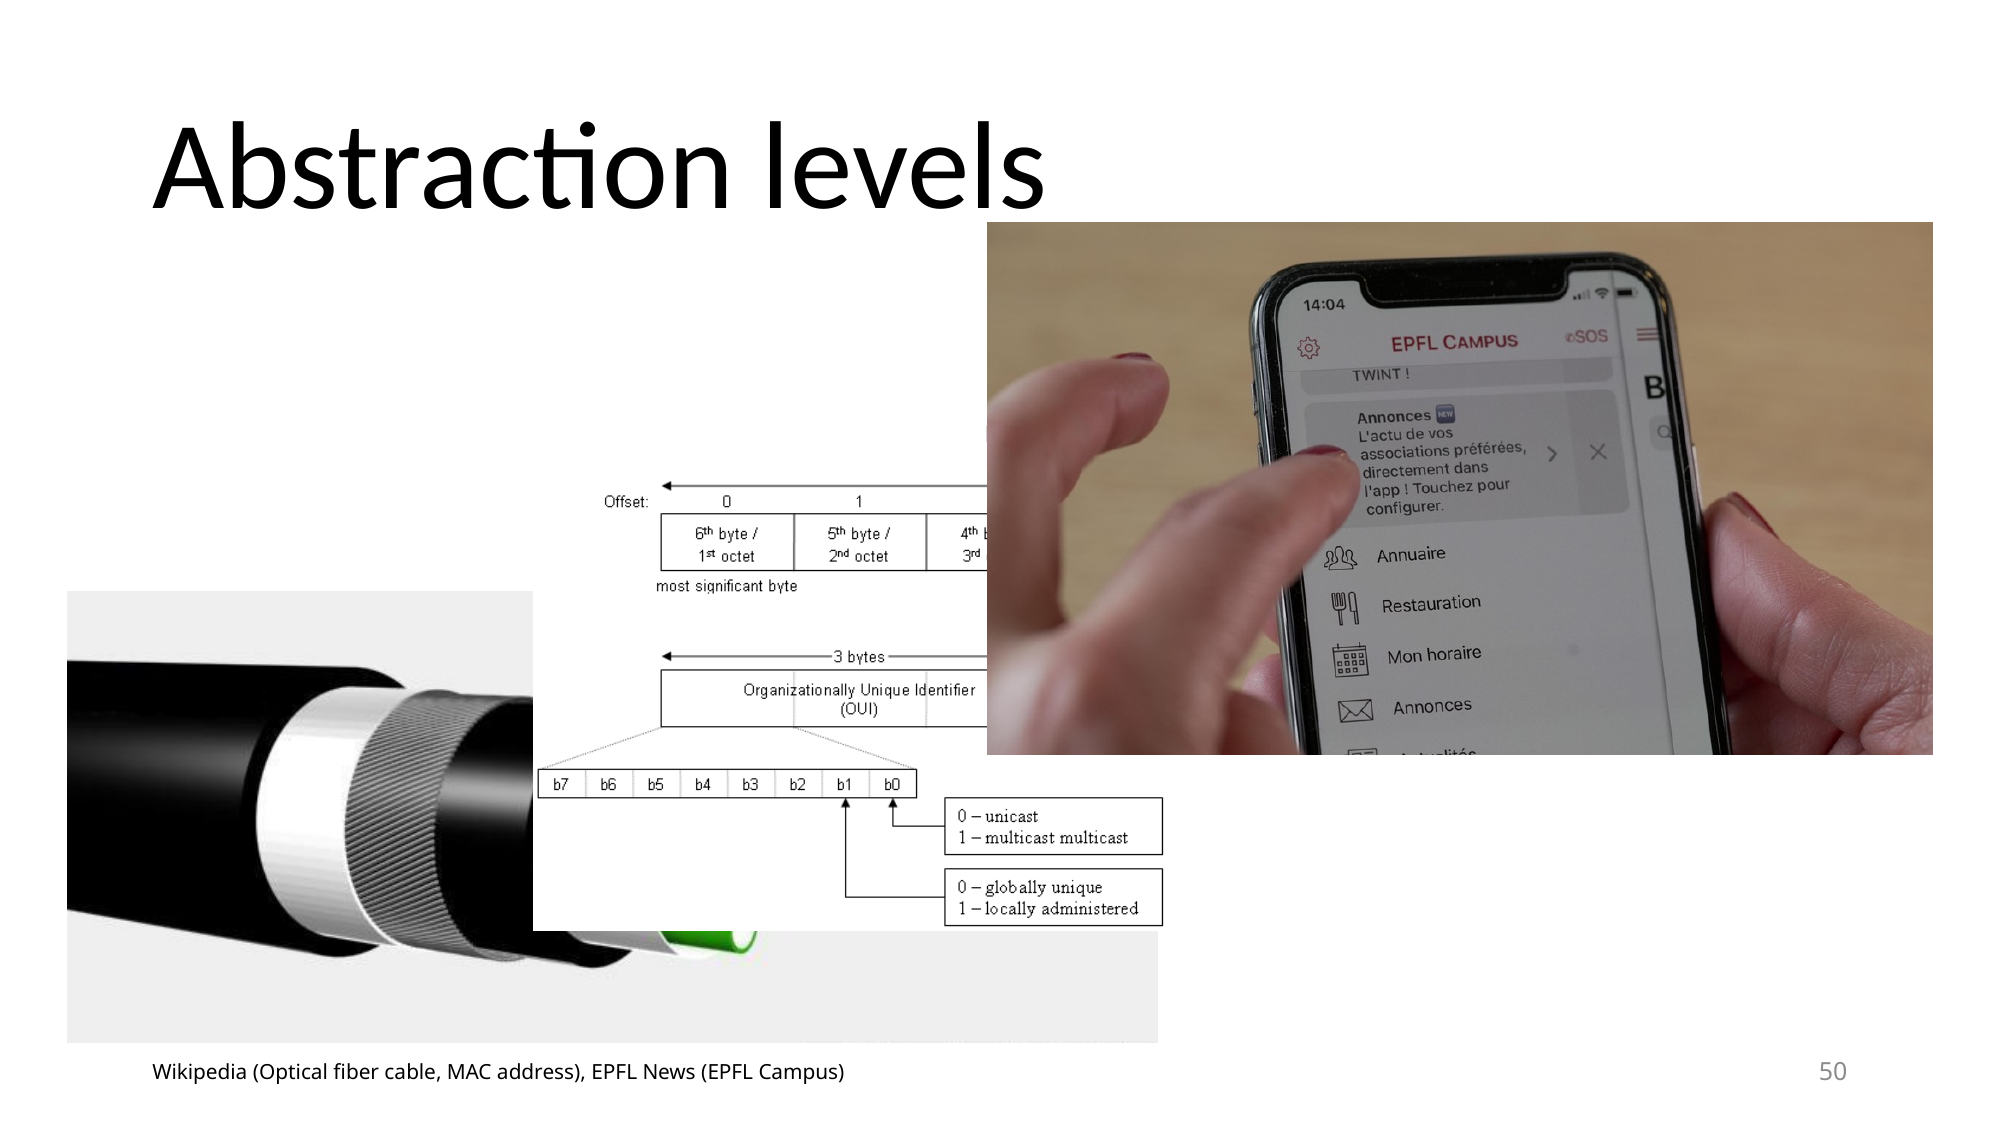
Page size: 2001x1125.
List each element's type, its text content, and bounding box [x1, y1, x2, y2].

title Abstraction levels [137, 59, 1863, 278]
slide_number 50 [1412, 1042, 1863, 1103]
picture [67, 222, 1933, 1043]
list Wikipedia (Optical fiber cable, MAC address), EPFL News (EPFL Campus) [137, 1042, 1393, 1103]
